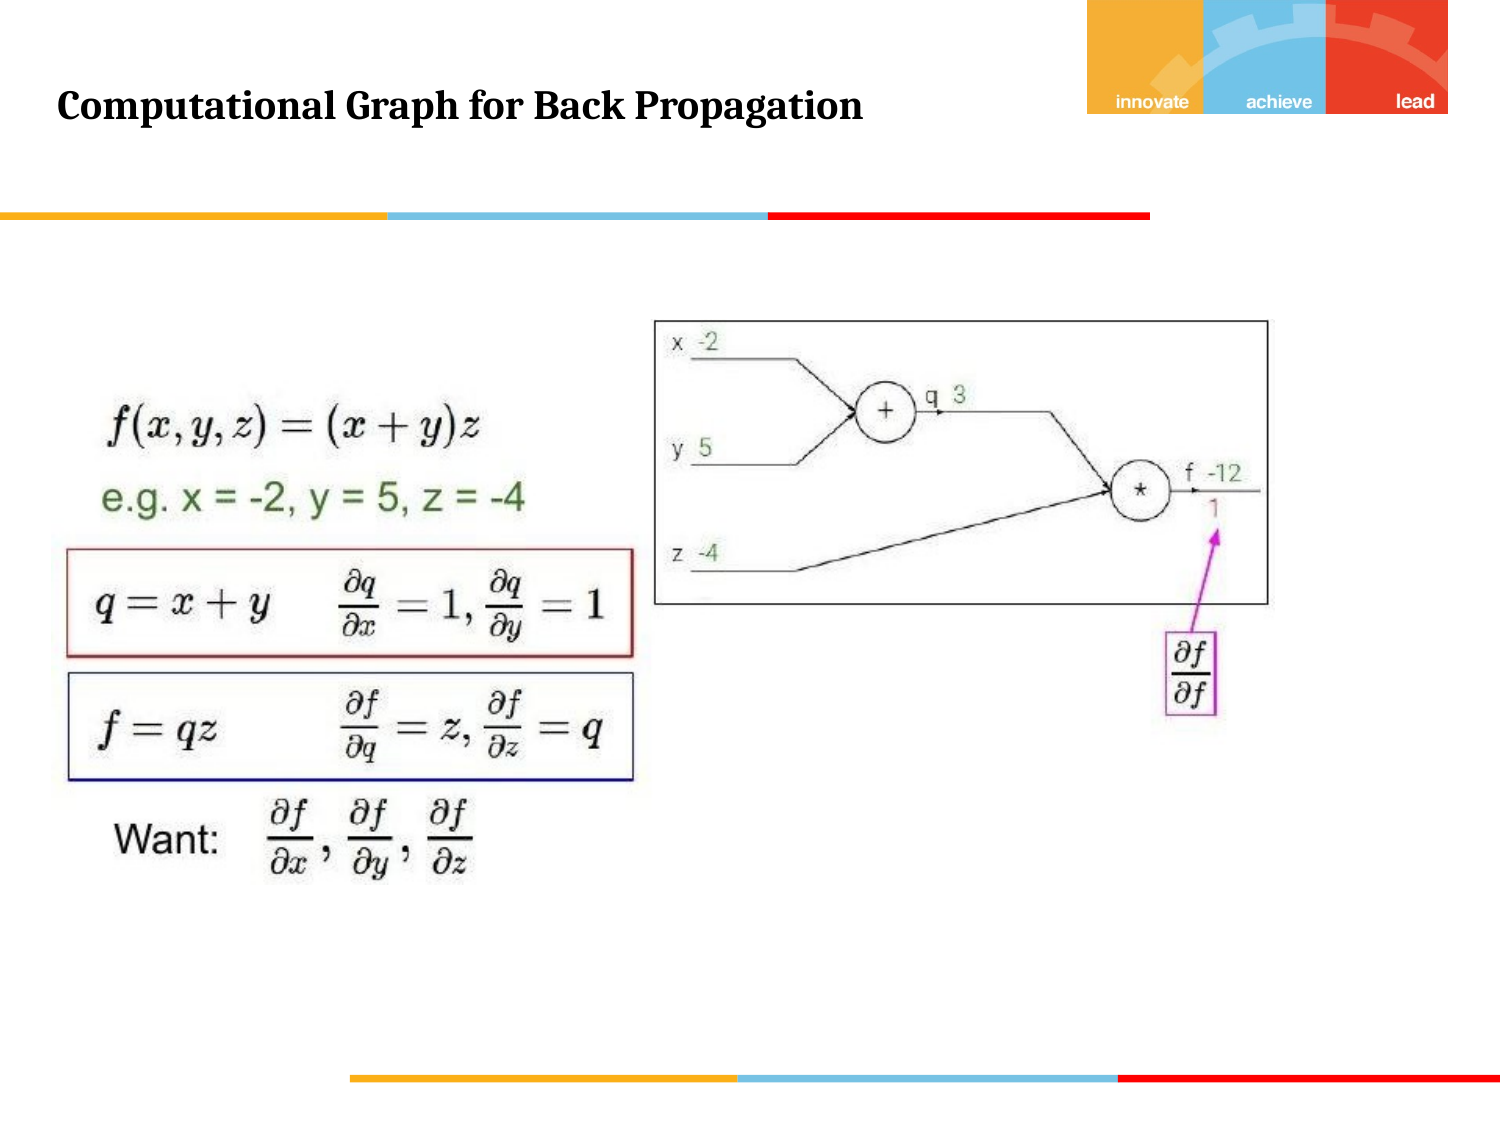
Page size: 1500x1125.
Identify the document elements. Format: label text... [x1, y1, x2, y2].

picture [1087, 0, 1448, 114]
picture [50, 319, 1275, 885]
title Computational Graph for Back Propagation [55, 6, 1062, 198]
